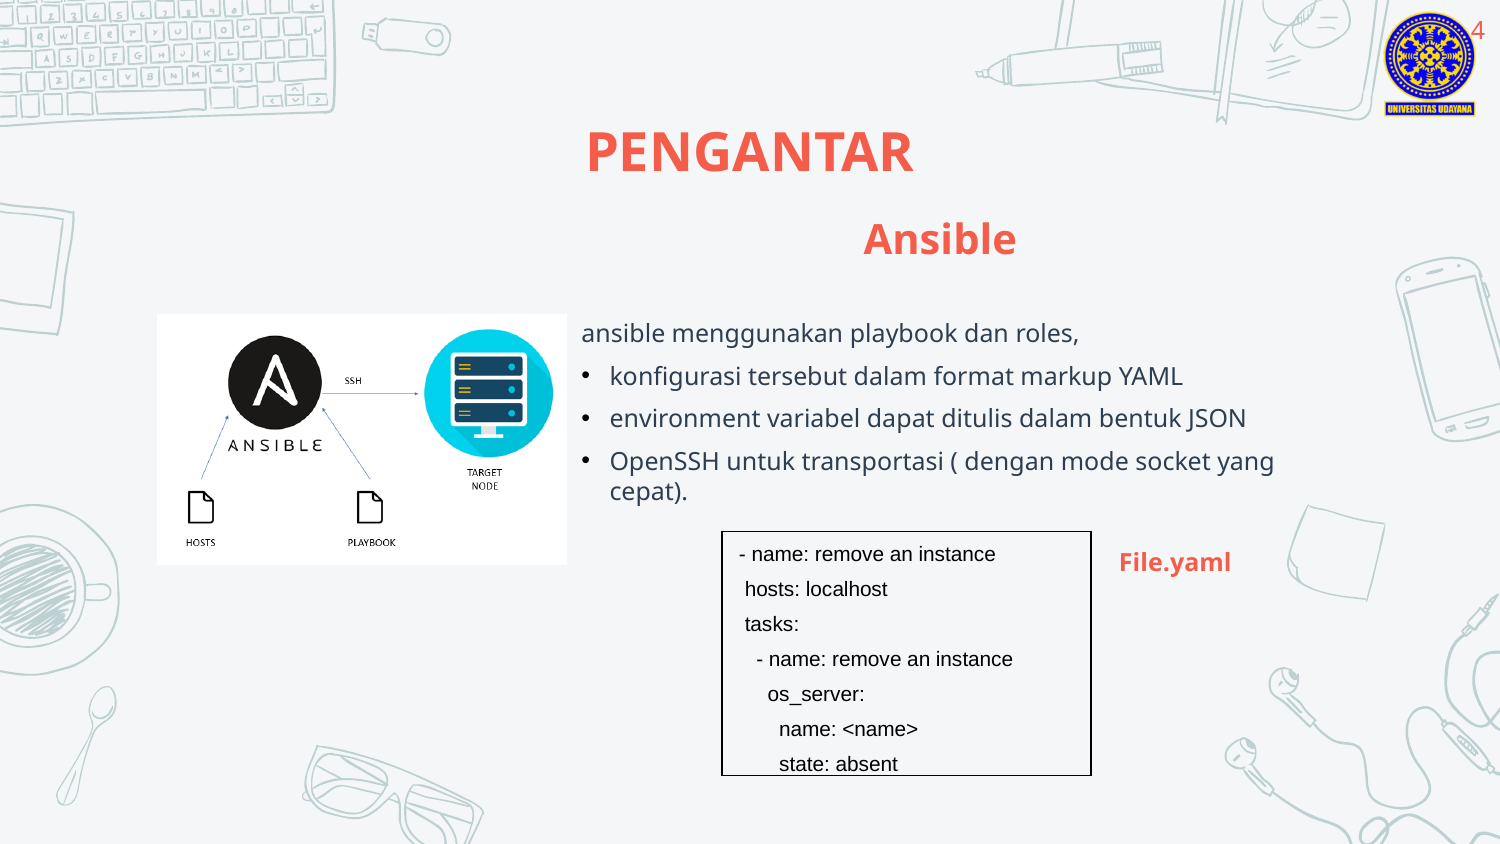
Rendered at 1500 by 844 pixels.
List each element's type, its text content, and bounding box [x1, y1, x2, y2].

title PENGANTAR [185, 102, 1315, 198]
text_box File.yaml [1063, 531, 1287, 594]
picture [156, 313, 567, 566]
text_box Ansible ansible menggunakan playbook dan roles, konfigurasi tersebut dalam format markup YAML environment variabel dapat ditulis dalam bentuk JSON OpenSSH untuk transportasi ( dengan mode socket yang cepat). [566, 197, 1315, 470]
table_header - name: remove an instance hosts: localhost tasks: - name: remove an instance os_server: name: <name> state: absent [723, 532, 1090, 775]
picture [1376, 11, 1483, 118]
slide_number 4 [1435, 0, 1500, 53]
